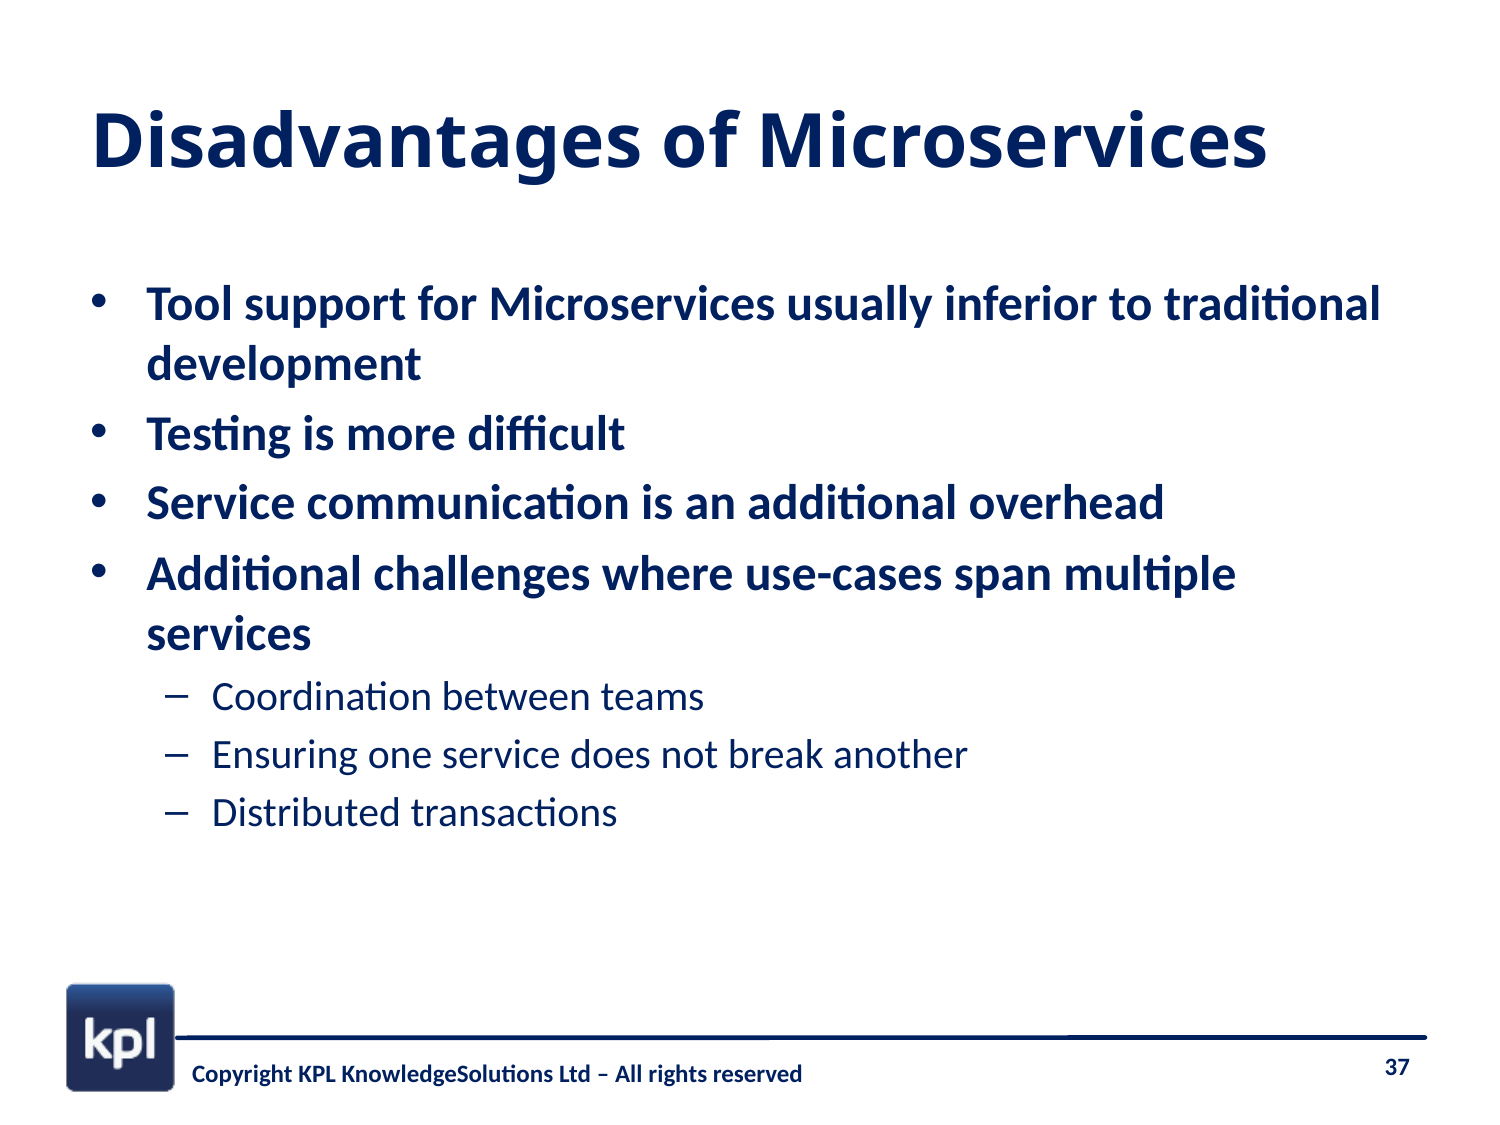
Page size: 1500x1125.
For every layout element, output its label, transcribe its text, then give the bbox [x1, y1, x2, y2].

title Disadvantages of Microservices [75, 43, 1436, 233]
picture [62, 980, 178, 1095]
slide_number 37 [987, 1042, 1425, 1103]
text_box Copyright KPL KnowledgeSolutions Ltd – All rights reserved [177, 1049, 963, 1110]
list Tool support for Microservices usually inferior to traditional development Testing is more difficult Service communication is an additional overhead Additional challenges where use-cases span multiple services Coordination between teams Ensuring one service does not break another Distributed transactions [75, 262, 1425, 1013]
